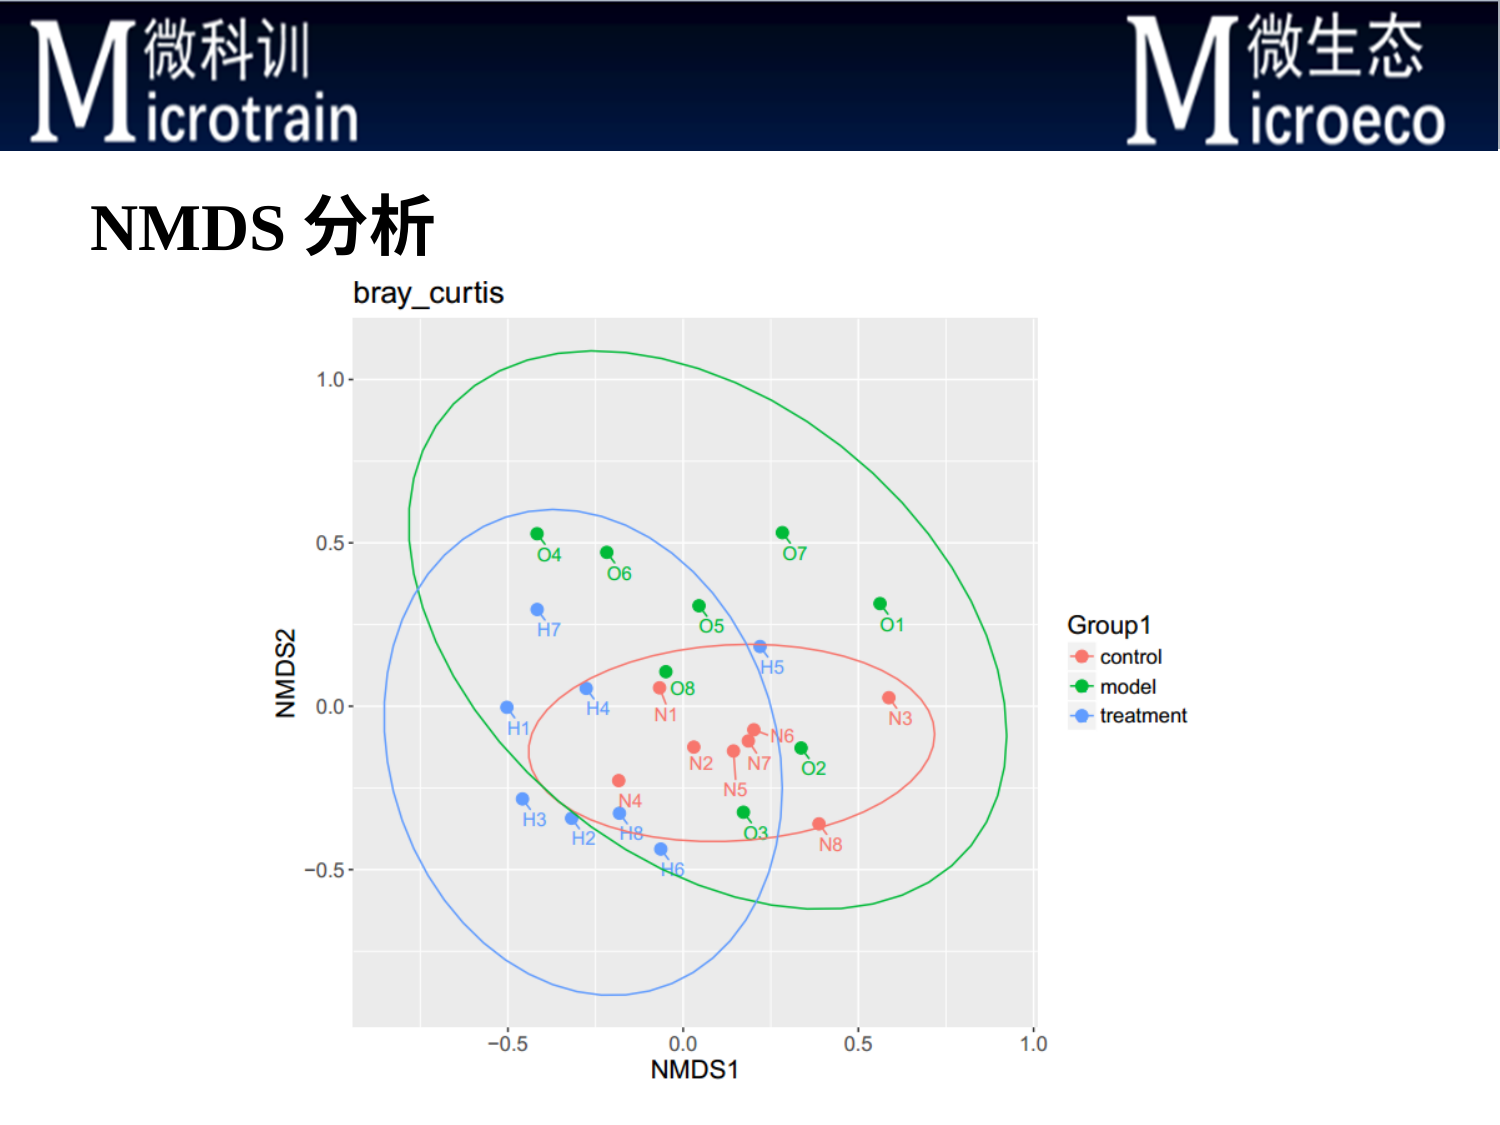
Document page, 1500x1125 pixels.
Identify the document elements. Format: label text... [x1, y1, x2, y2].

title NMDS分析 [75, 160, 1425, 303]
picture [269, 280, 1196, 1086]
picture [0, 0, 1500, 152]
